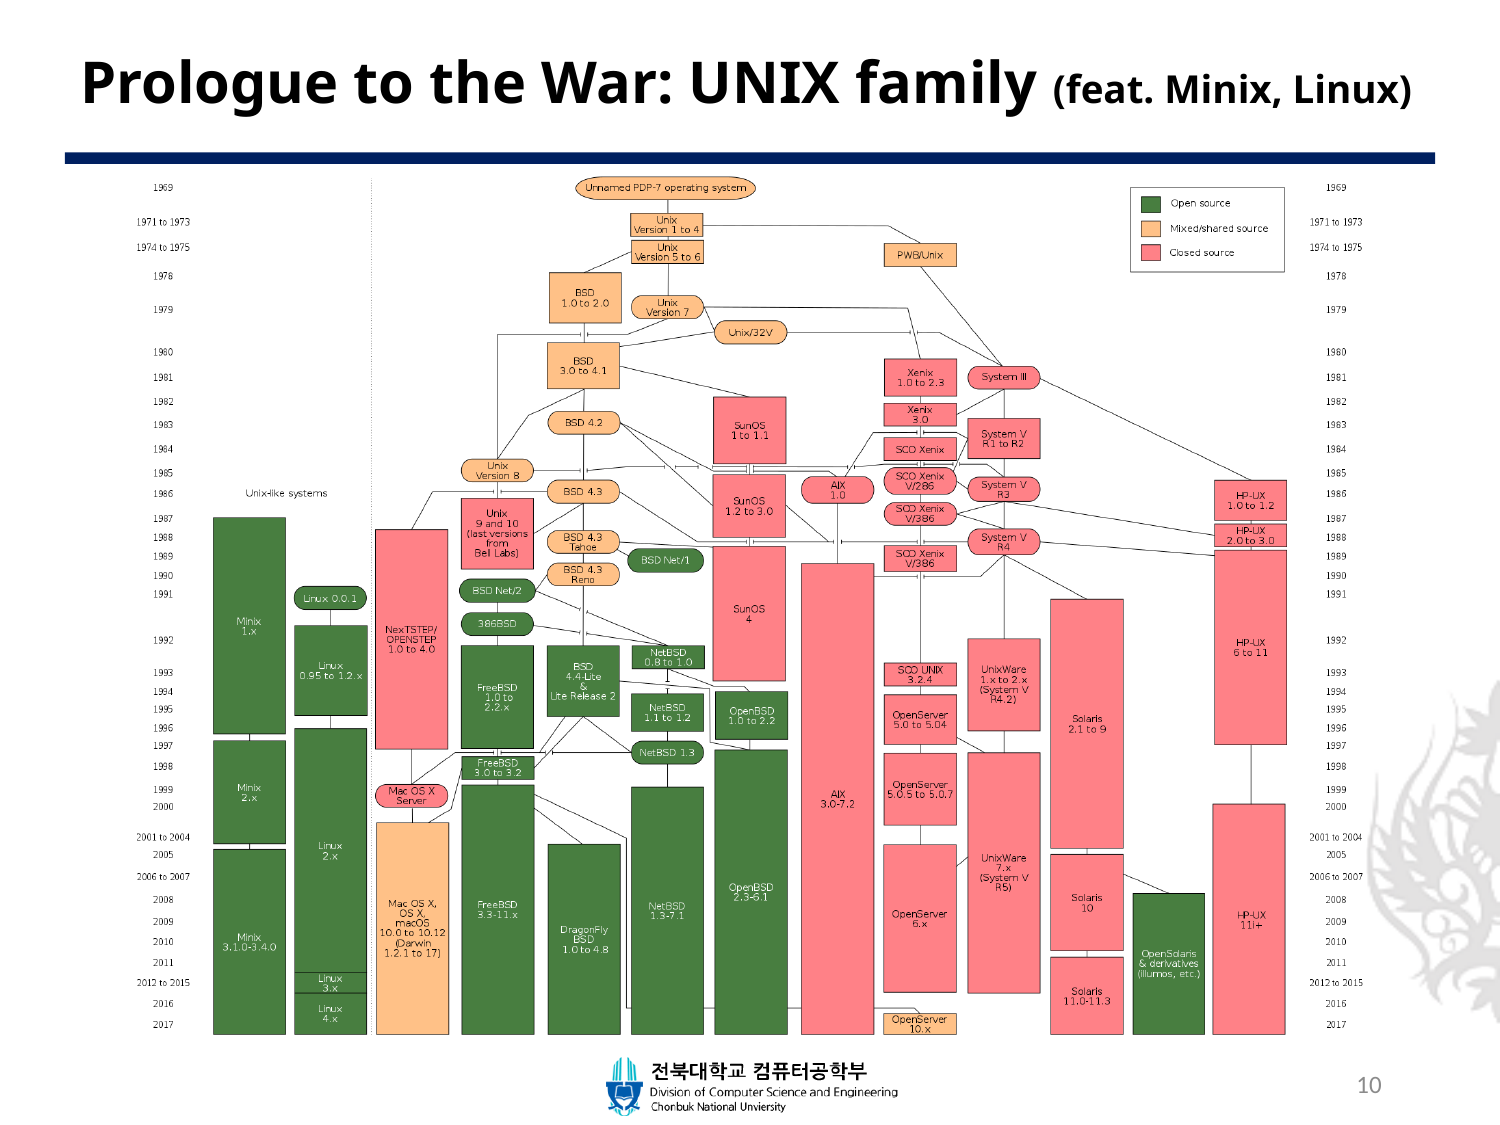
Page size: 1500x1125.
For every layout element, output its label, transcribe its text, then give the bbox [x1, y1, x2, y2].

slide_number 10 [1059, 1057, 1397, 1111]
picture [600, 1057, 900, 1116]
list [126, 173, 1374, 1038]
title Prologue to the War: UNIX family (feat. Minix, Linux) [64, 26, 1436, 143]
